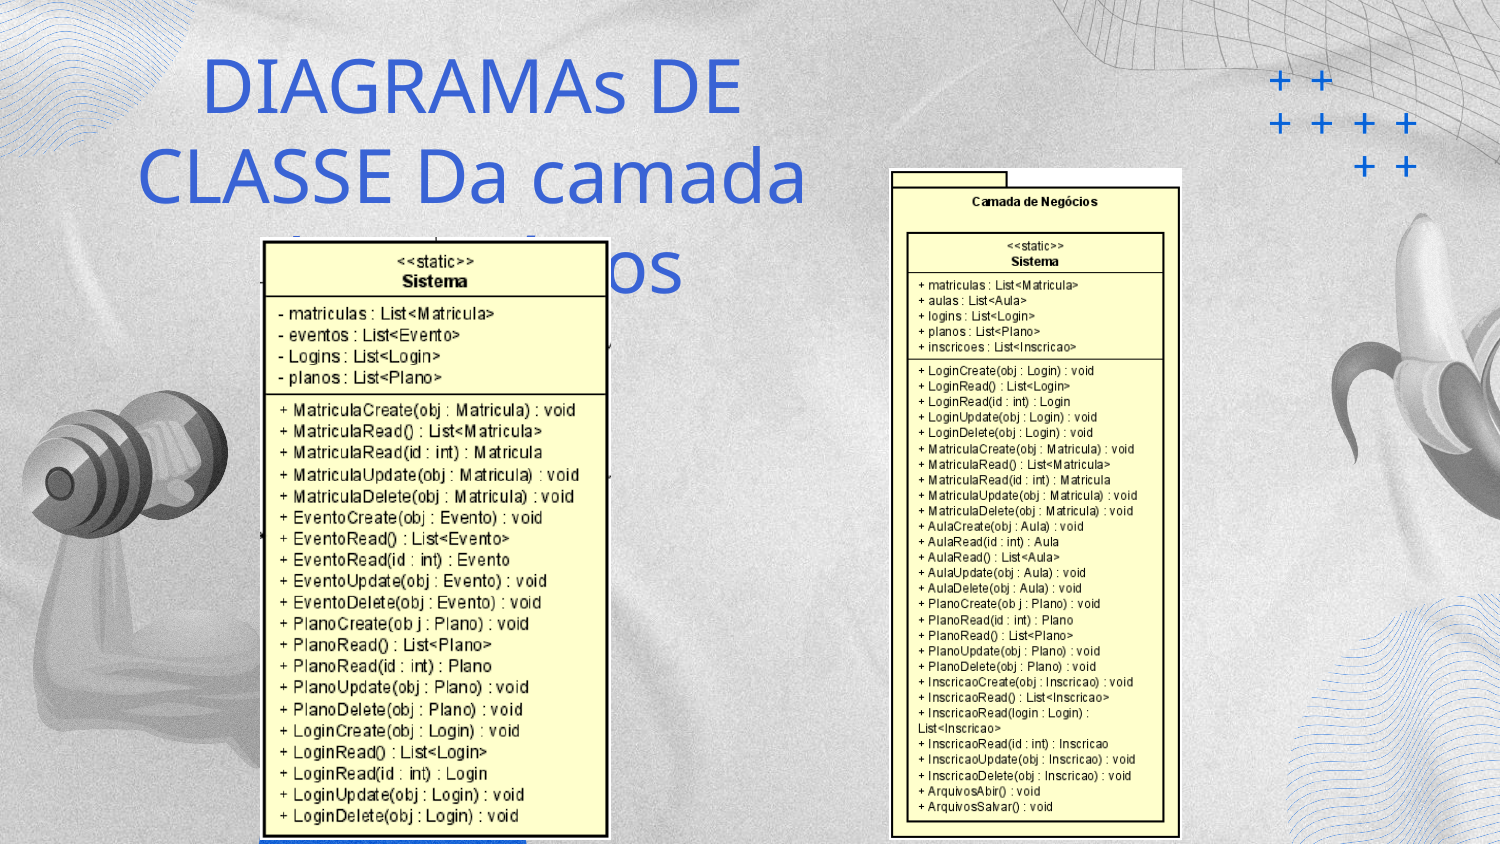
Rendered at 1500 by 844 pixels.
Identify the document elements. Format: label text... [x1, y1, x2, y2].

title DIAGRAMAs DE CLASSE Da camada de negócios [78, 23, 868, 198]
picture [0, 0, 1500, 844]
